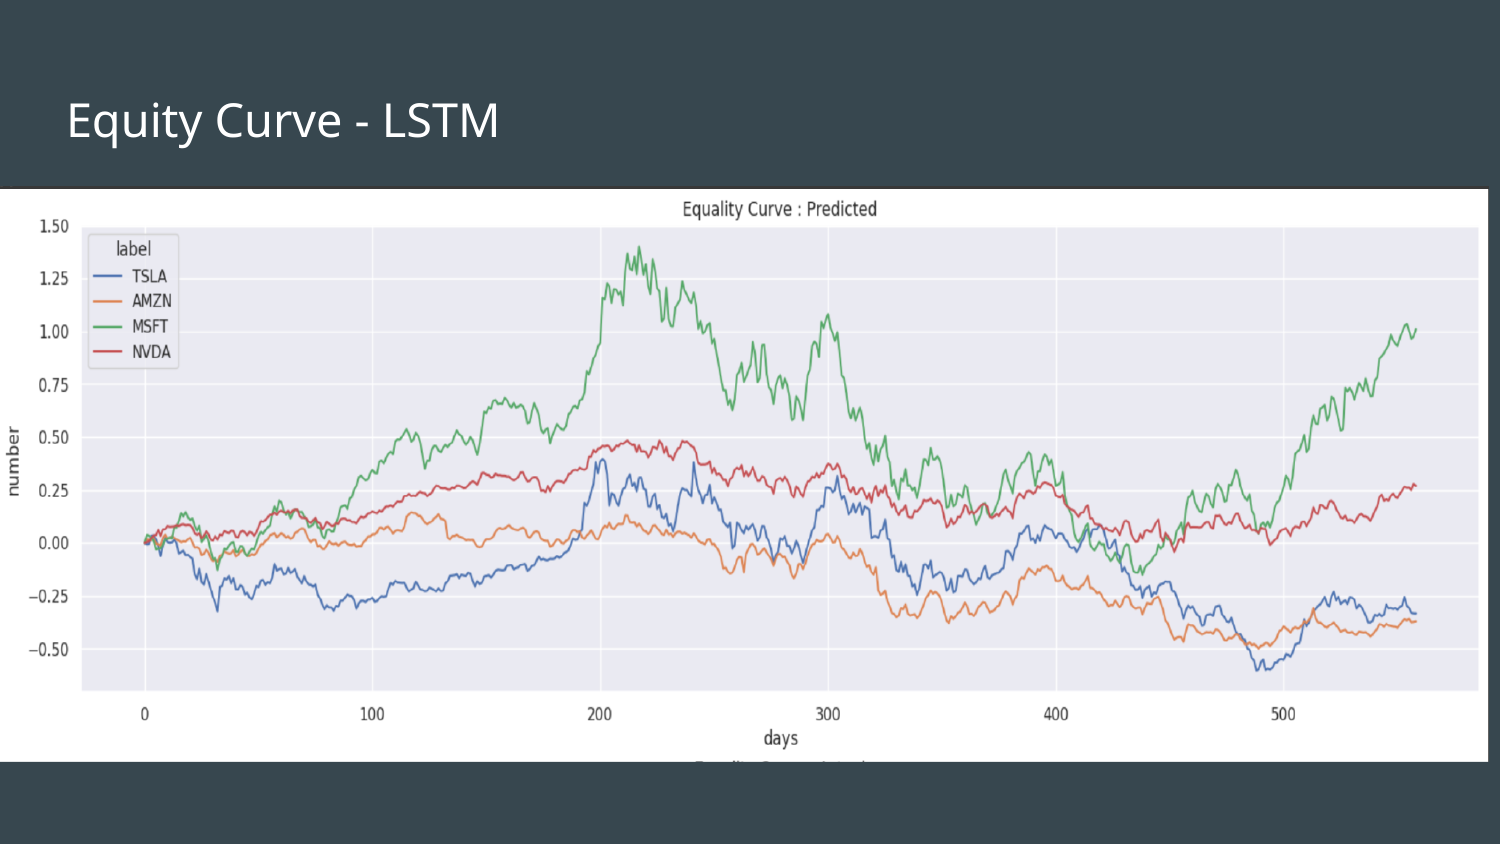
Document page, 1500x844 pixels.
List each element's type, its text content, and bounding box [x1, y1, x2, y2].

picture [0, 186, 1489, 762]
title Equity Curve - LSTM [51, 72, 1449, 167]
